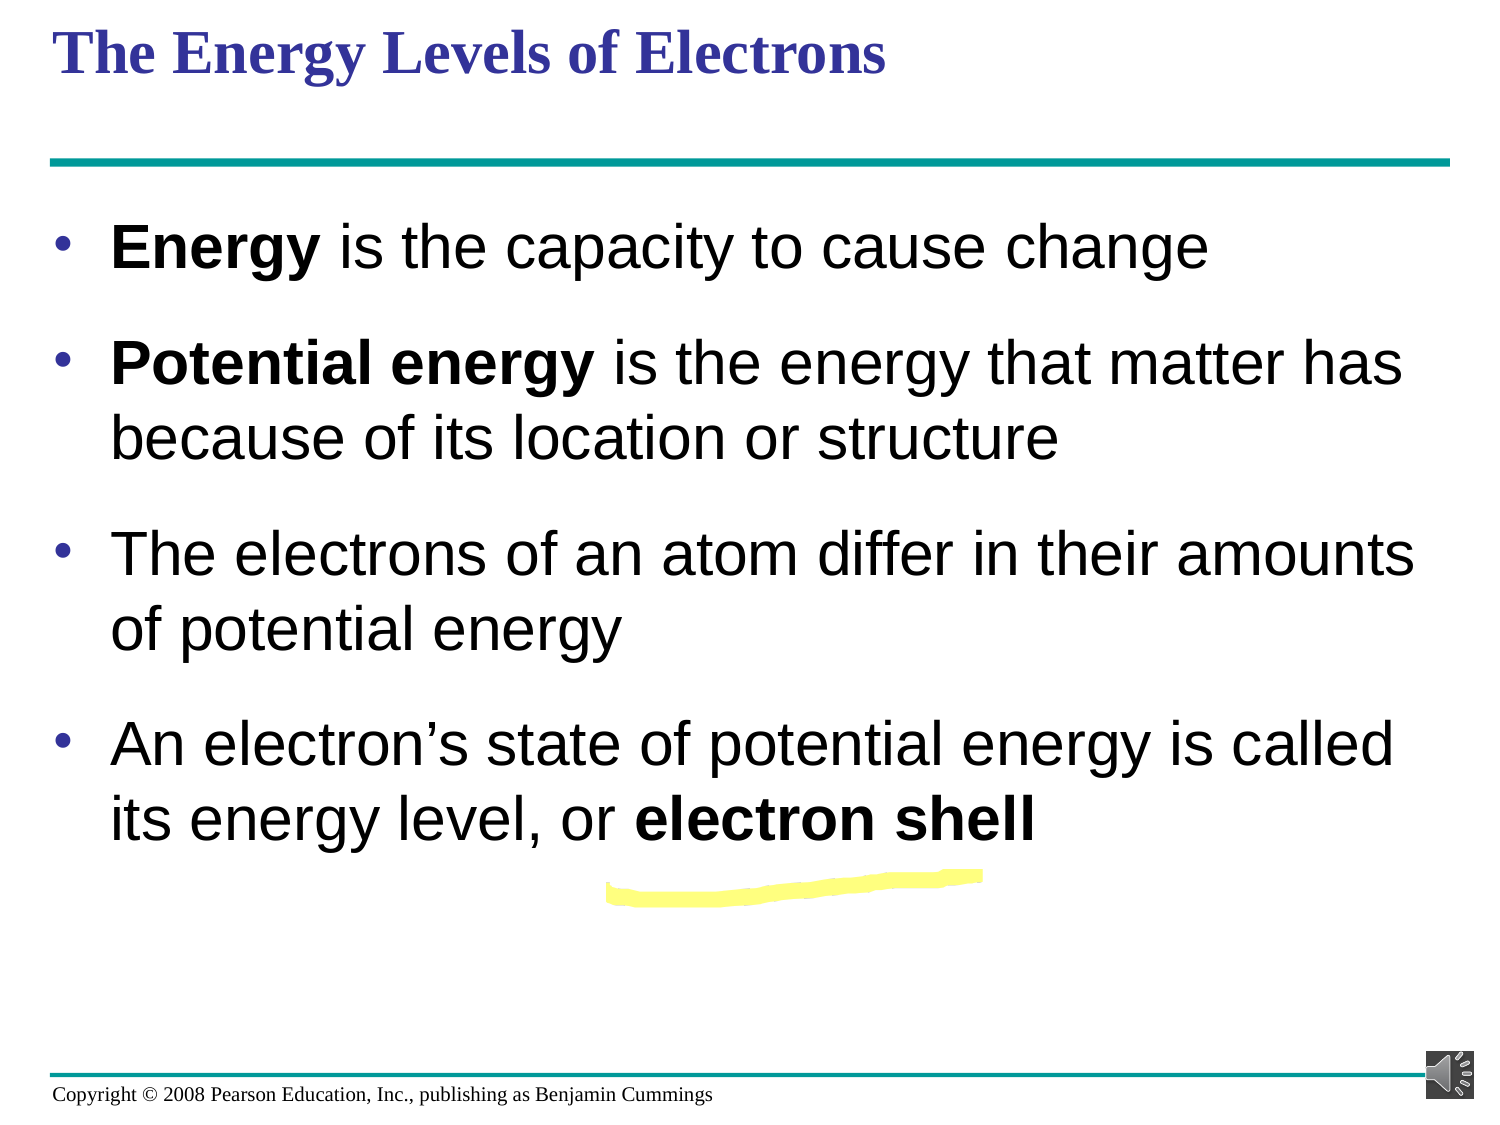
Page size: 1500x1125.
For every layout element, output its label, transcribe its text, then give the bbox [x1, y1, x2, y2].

list Energy is the capacity to cause change Potential energy is the energy that matter has because of its location or structure The electrons of an atom differ in their amounts of potential energy An electron’s state of potential energy is called its energy level, or electron shell [37, 198, 1438, 902]
title The Energy Levels of Electrons [37, 12, 1438, 96]
text_box Copyright © 2008 Pearson Education, Inc., publishing as Benjamin Cummings [37, 1072, 734, 1113]
picture [606, 869, 994, 925]
picture [1424, 1049, 1475, 1100]
